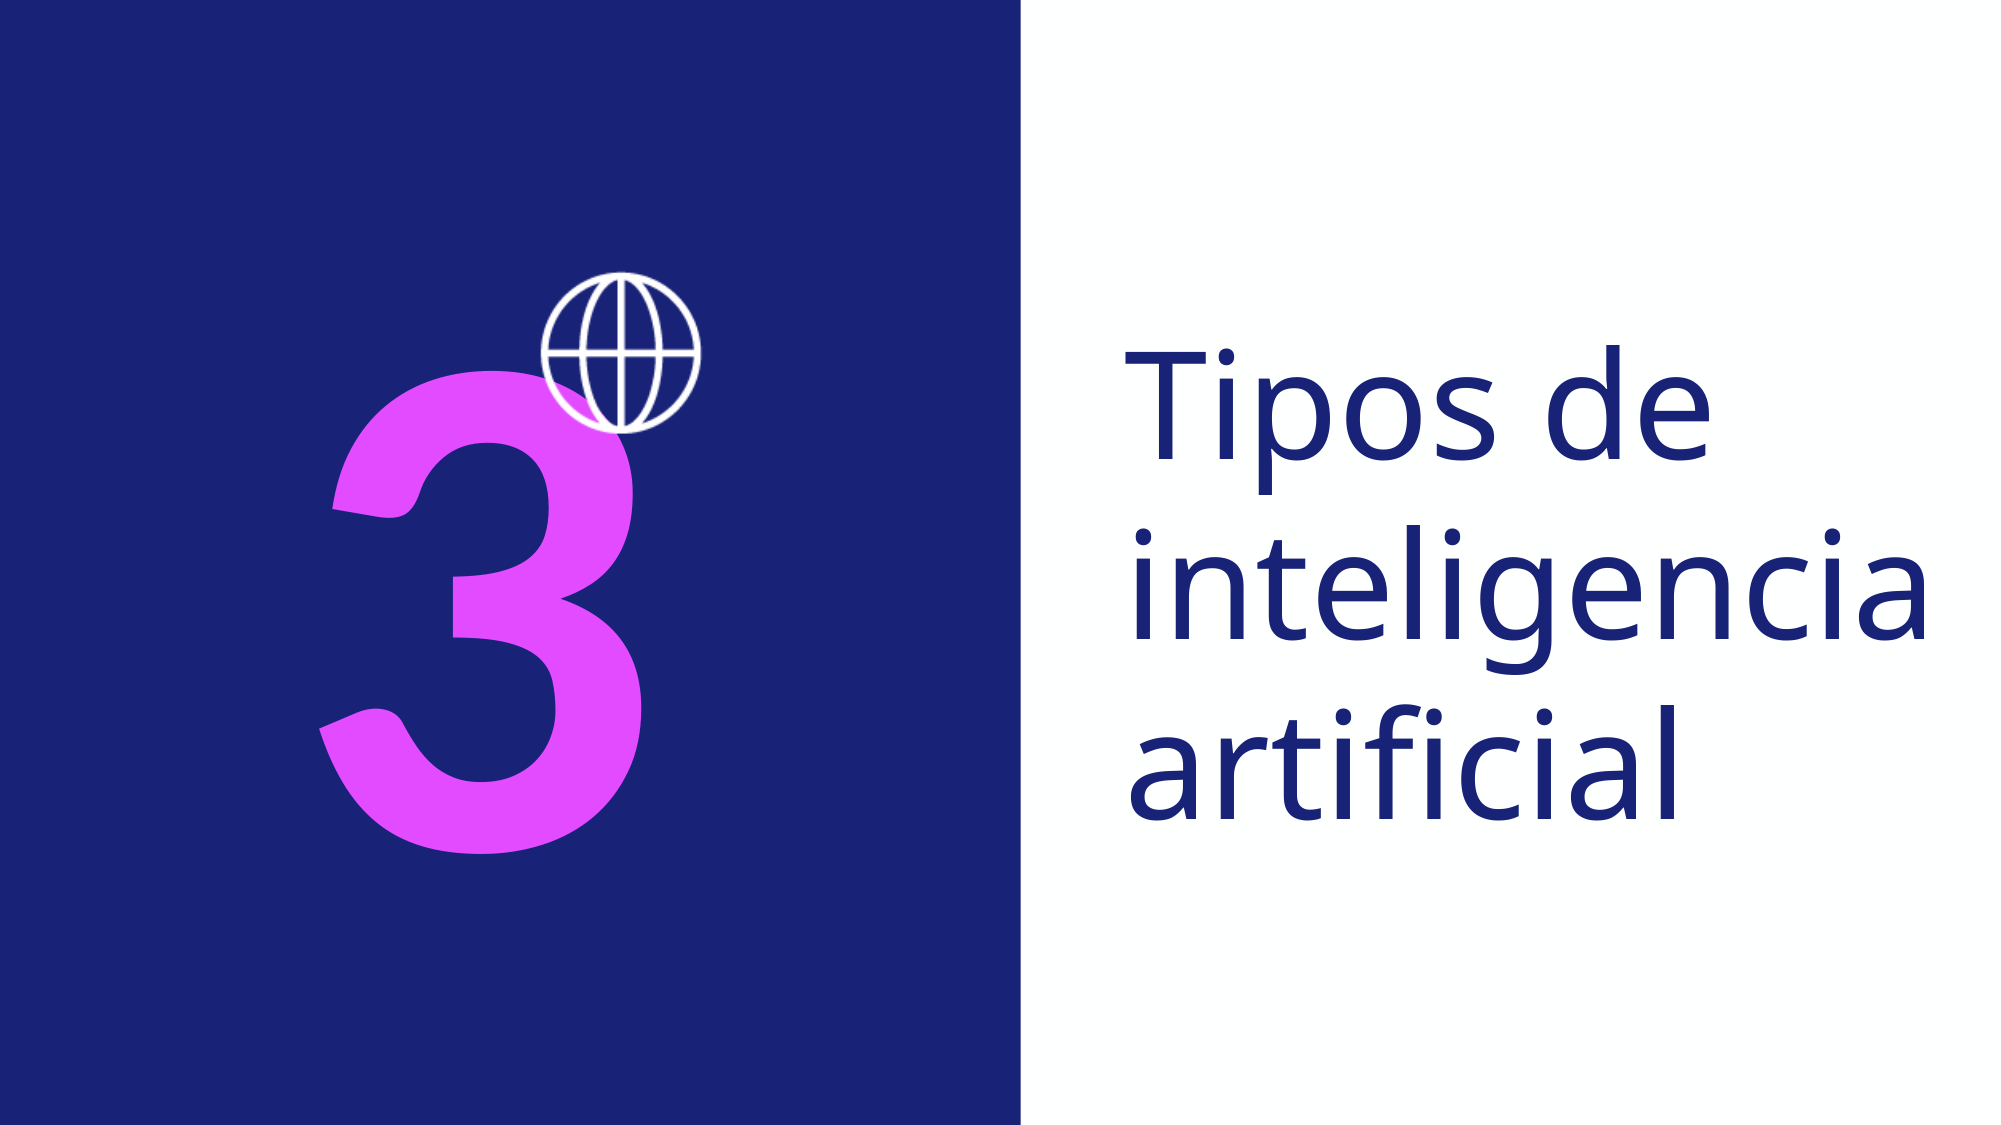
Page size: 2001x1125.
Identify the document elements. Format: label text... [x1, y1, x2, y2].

picture [538, 257, 704, 450]
text_box 3 [251, 257, 703, 970]
text_box Tipos de inteligencia artificial [1109, 286, 2000, 872]
